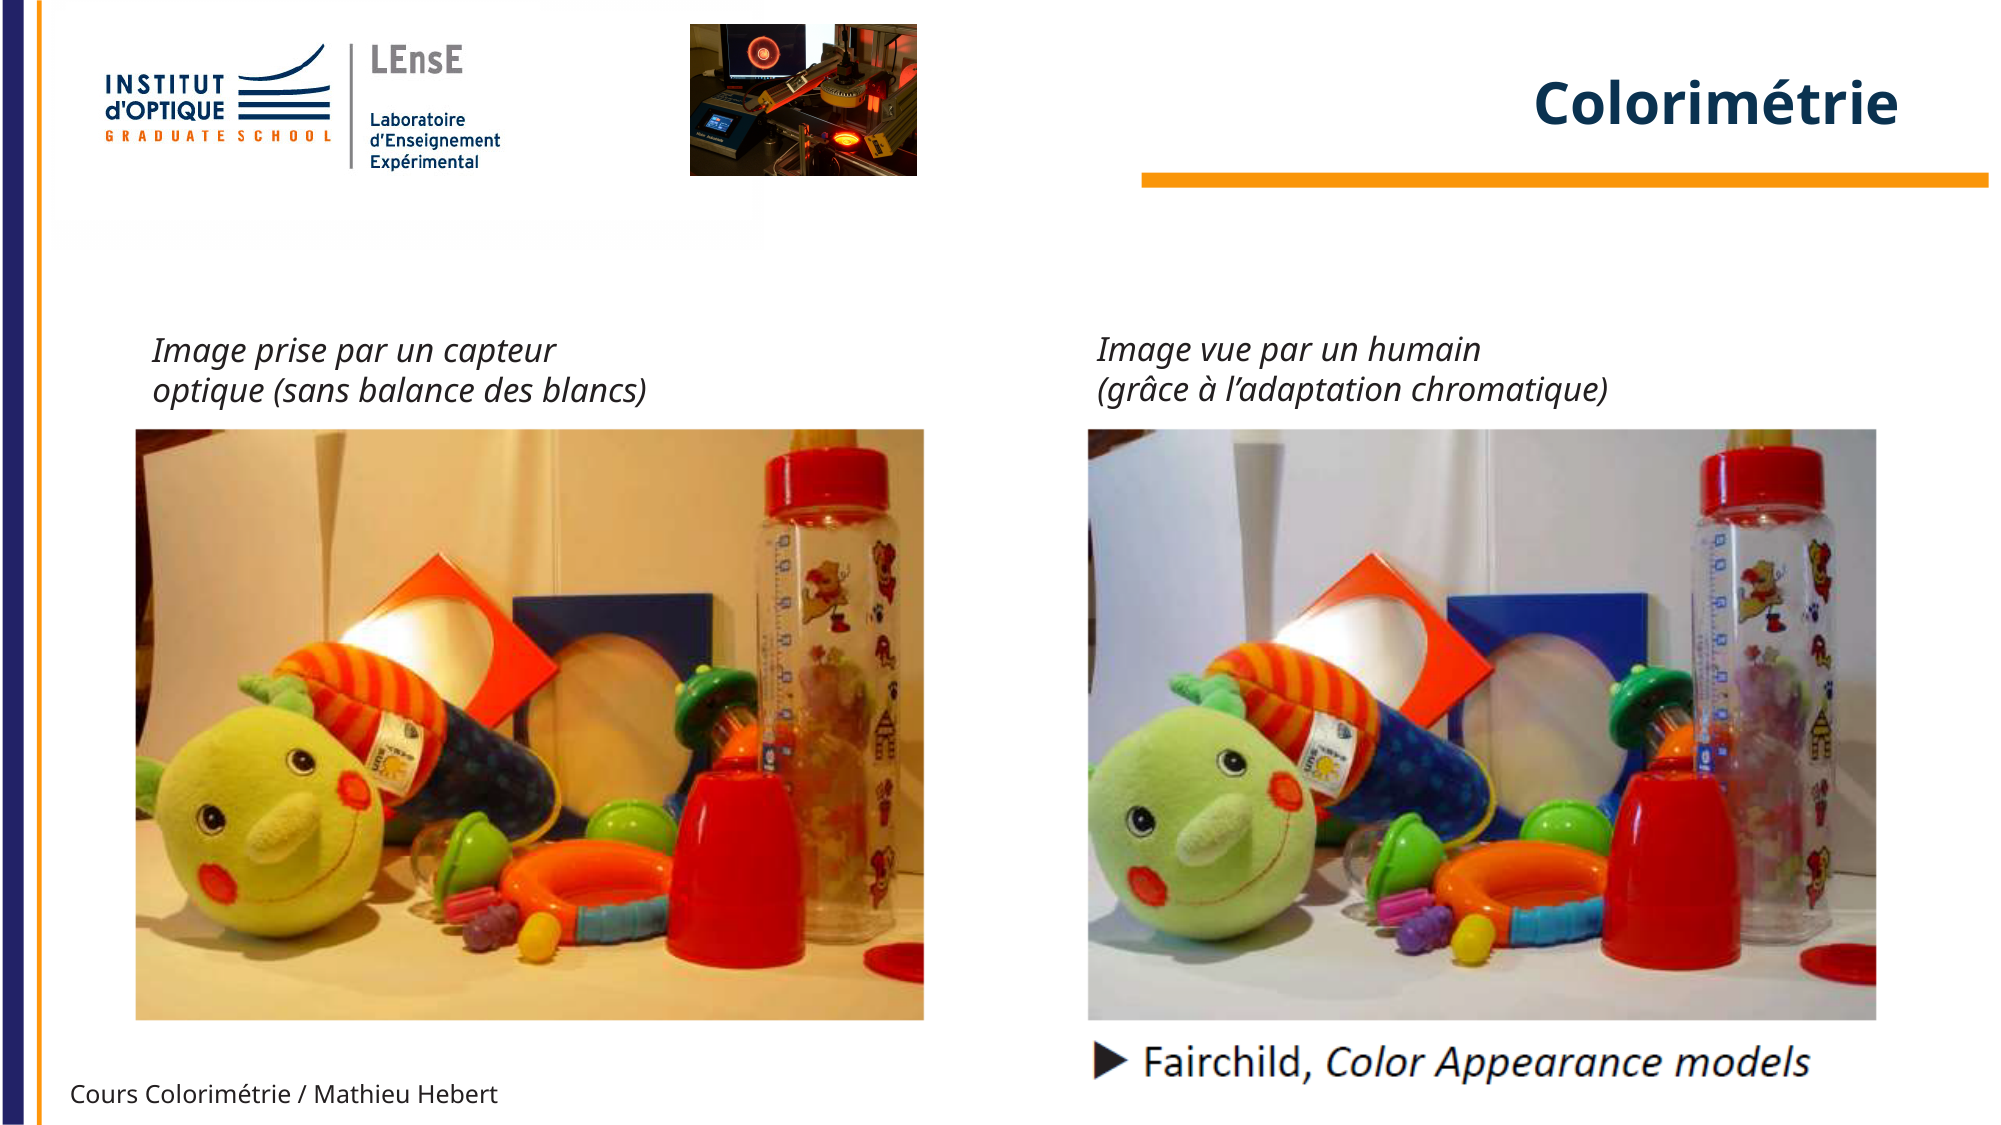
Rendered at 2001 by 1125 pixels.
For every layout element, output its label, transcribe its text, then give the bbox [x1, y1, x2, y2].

picture [51, 0, 917, 250]
text_box Image vue par un humain (grâce à l’adaptation chromatique) [1082, 320, 2000, 416]
text_box [1141, 172, 1989, 188]
text_box [55, 11, 752, 220]
text_box [109, 1071, 1056, 1106]
picture [111, 417, 1889, 1095]
title Colorimétrie [922, 45, 1916, 158]
text_box Cours Colorimétrie / Mathieu Hebert [54, 1071, 1056, 1116]
text_box Image prise par un capteur optique (sans balance des blancs) [137, 321, 693, 414]
